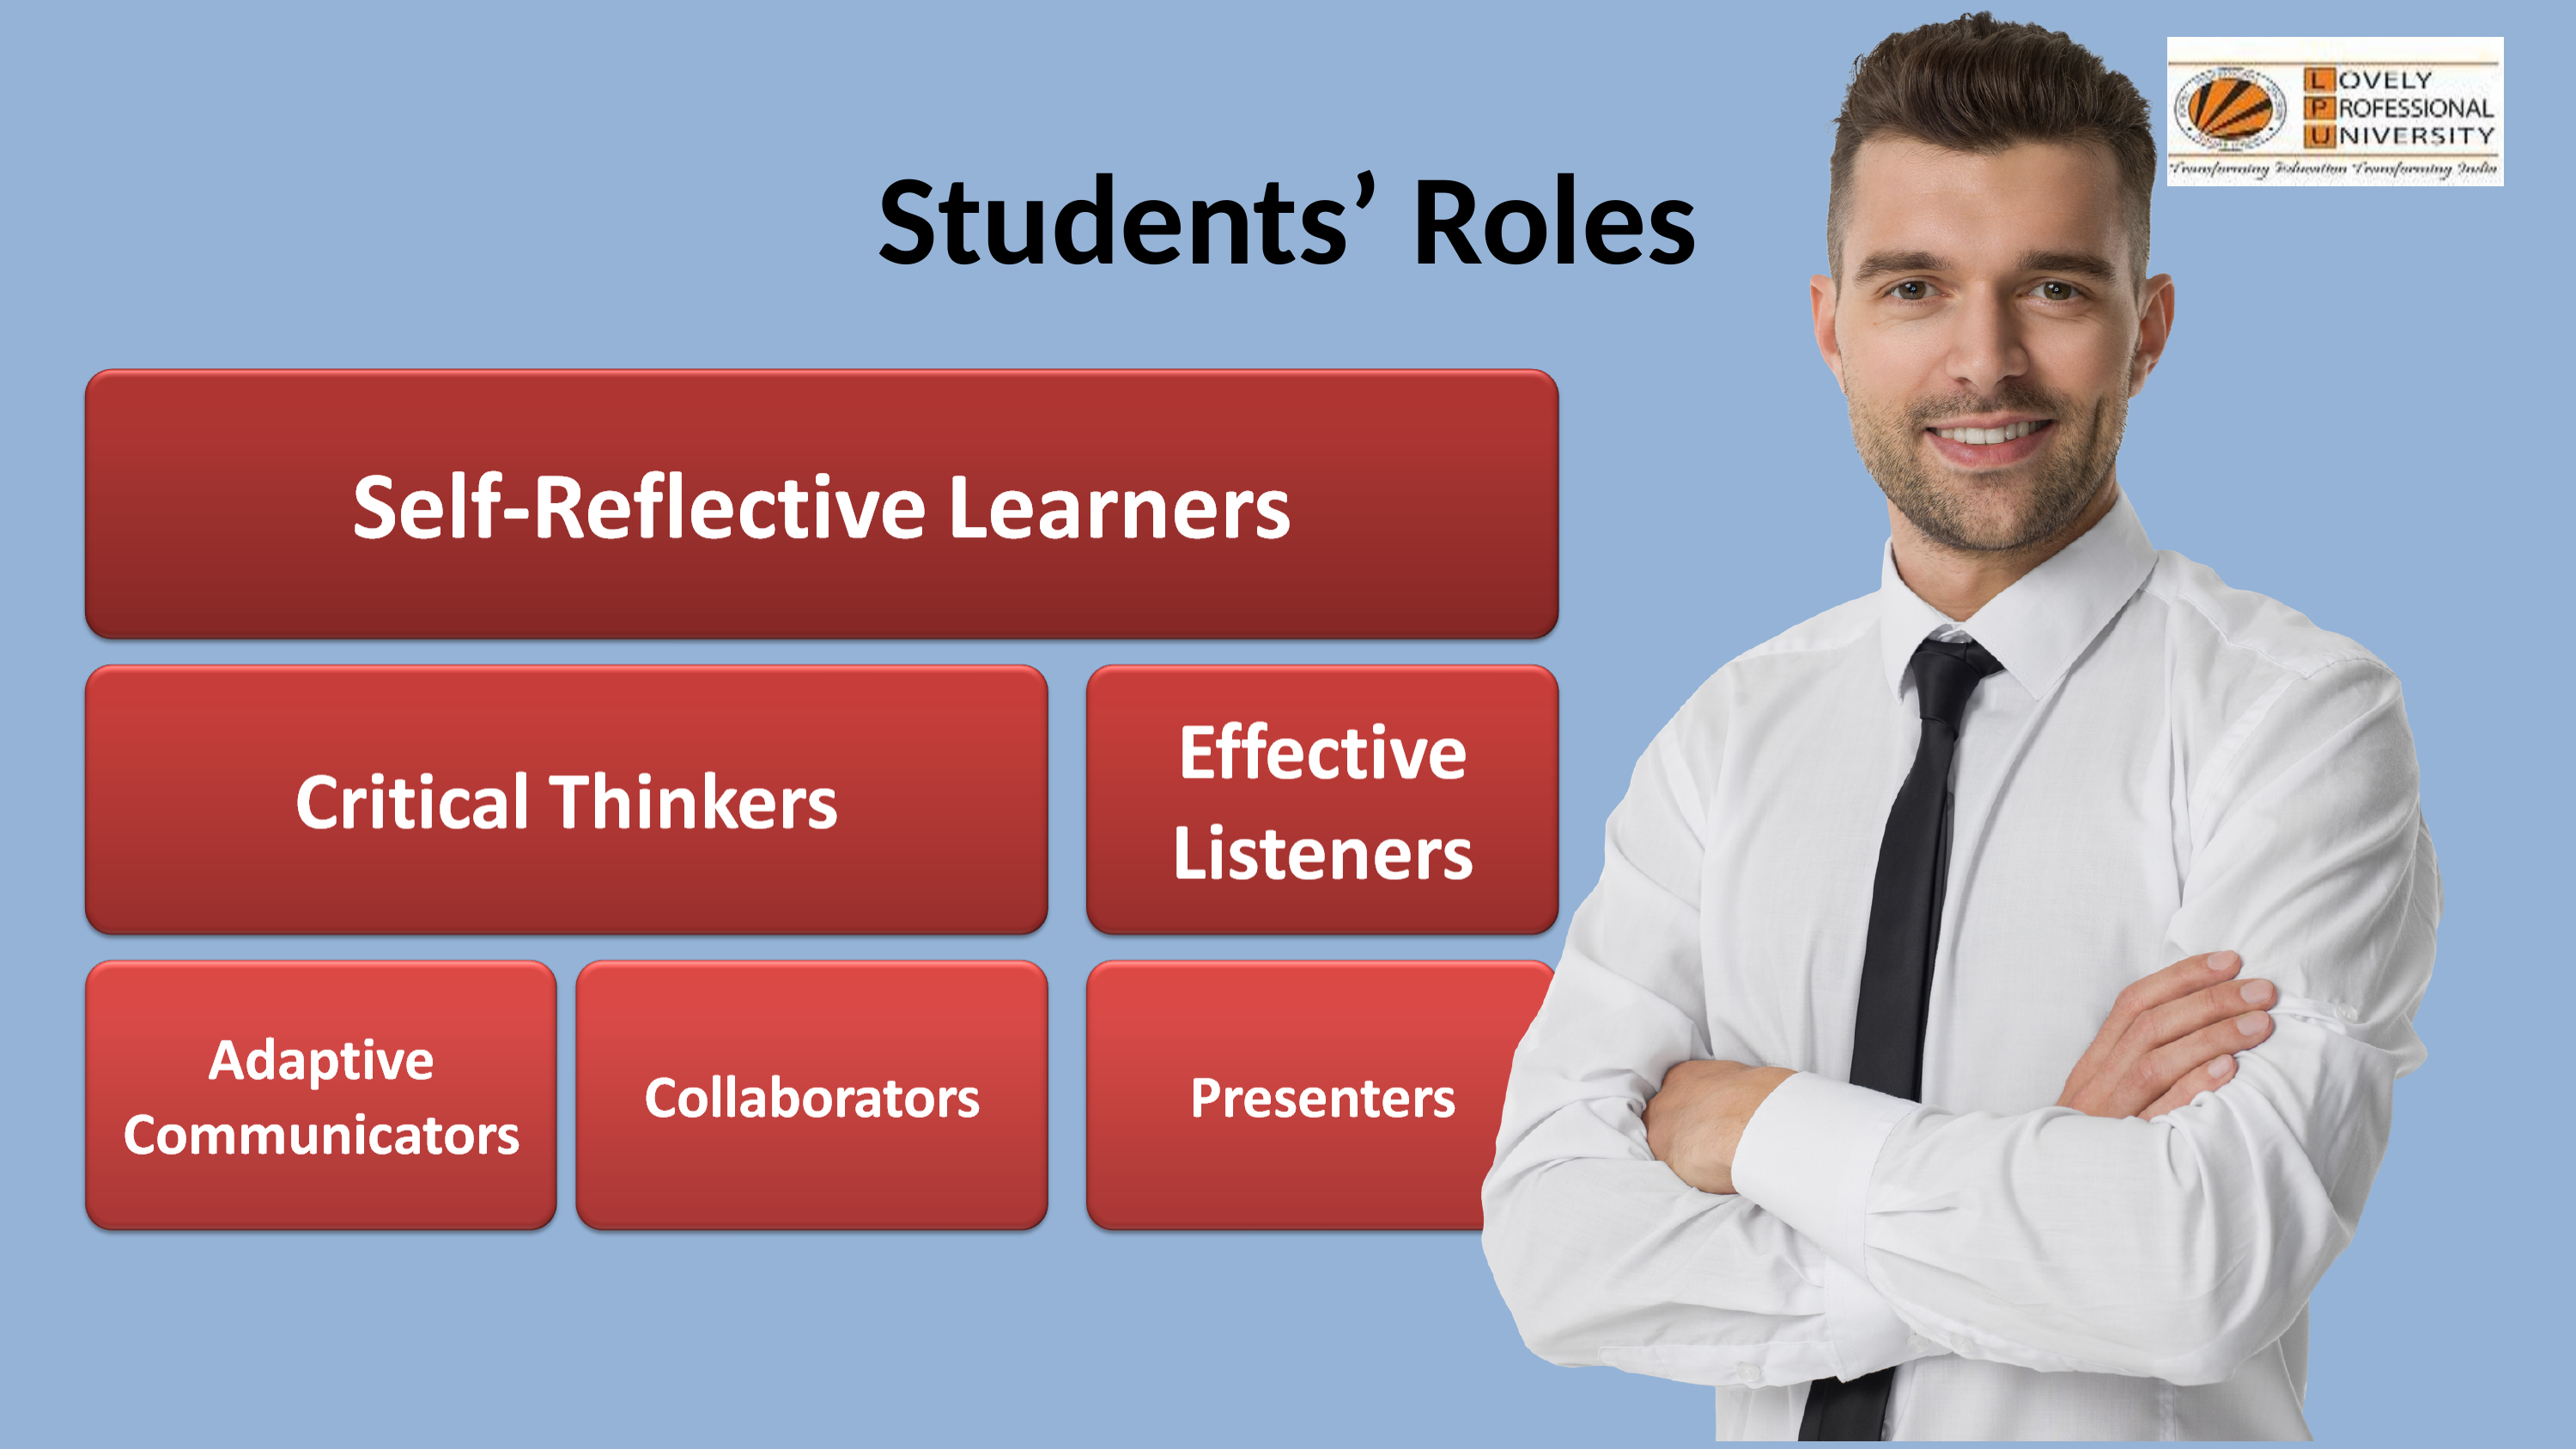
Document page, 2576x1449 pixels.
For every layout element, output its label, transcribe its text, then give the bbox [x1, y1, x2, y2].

title Students’ Roles [129, 58, 1480, 300]
text_box [1480, 7, 2445, 1441]
picture [2167, 37, 2504, 186]
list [76, 365, 1567, 1242]
